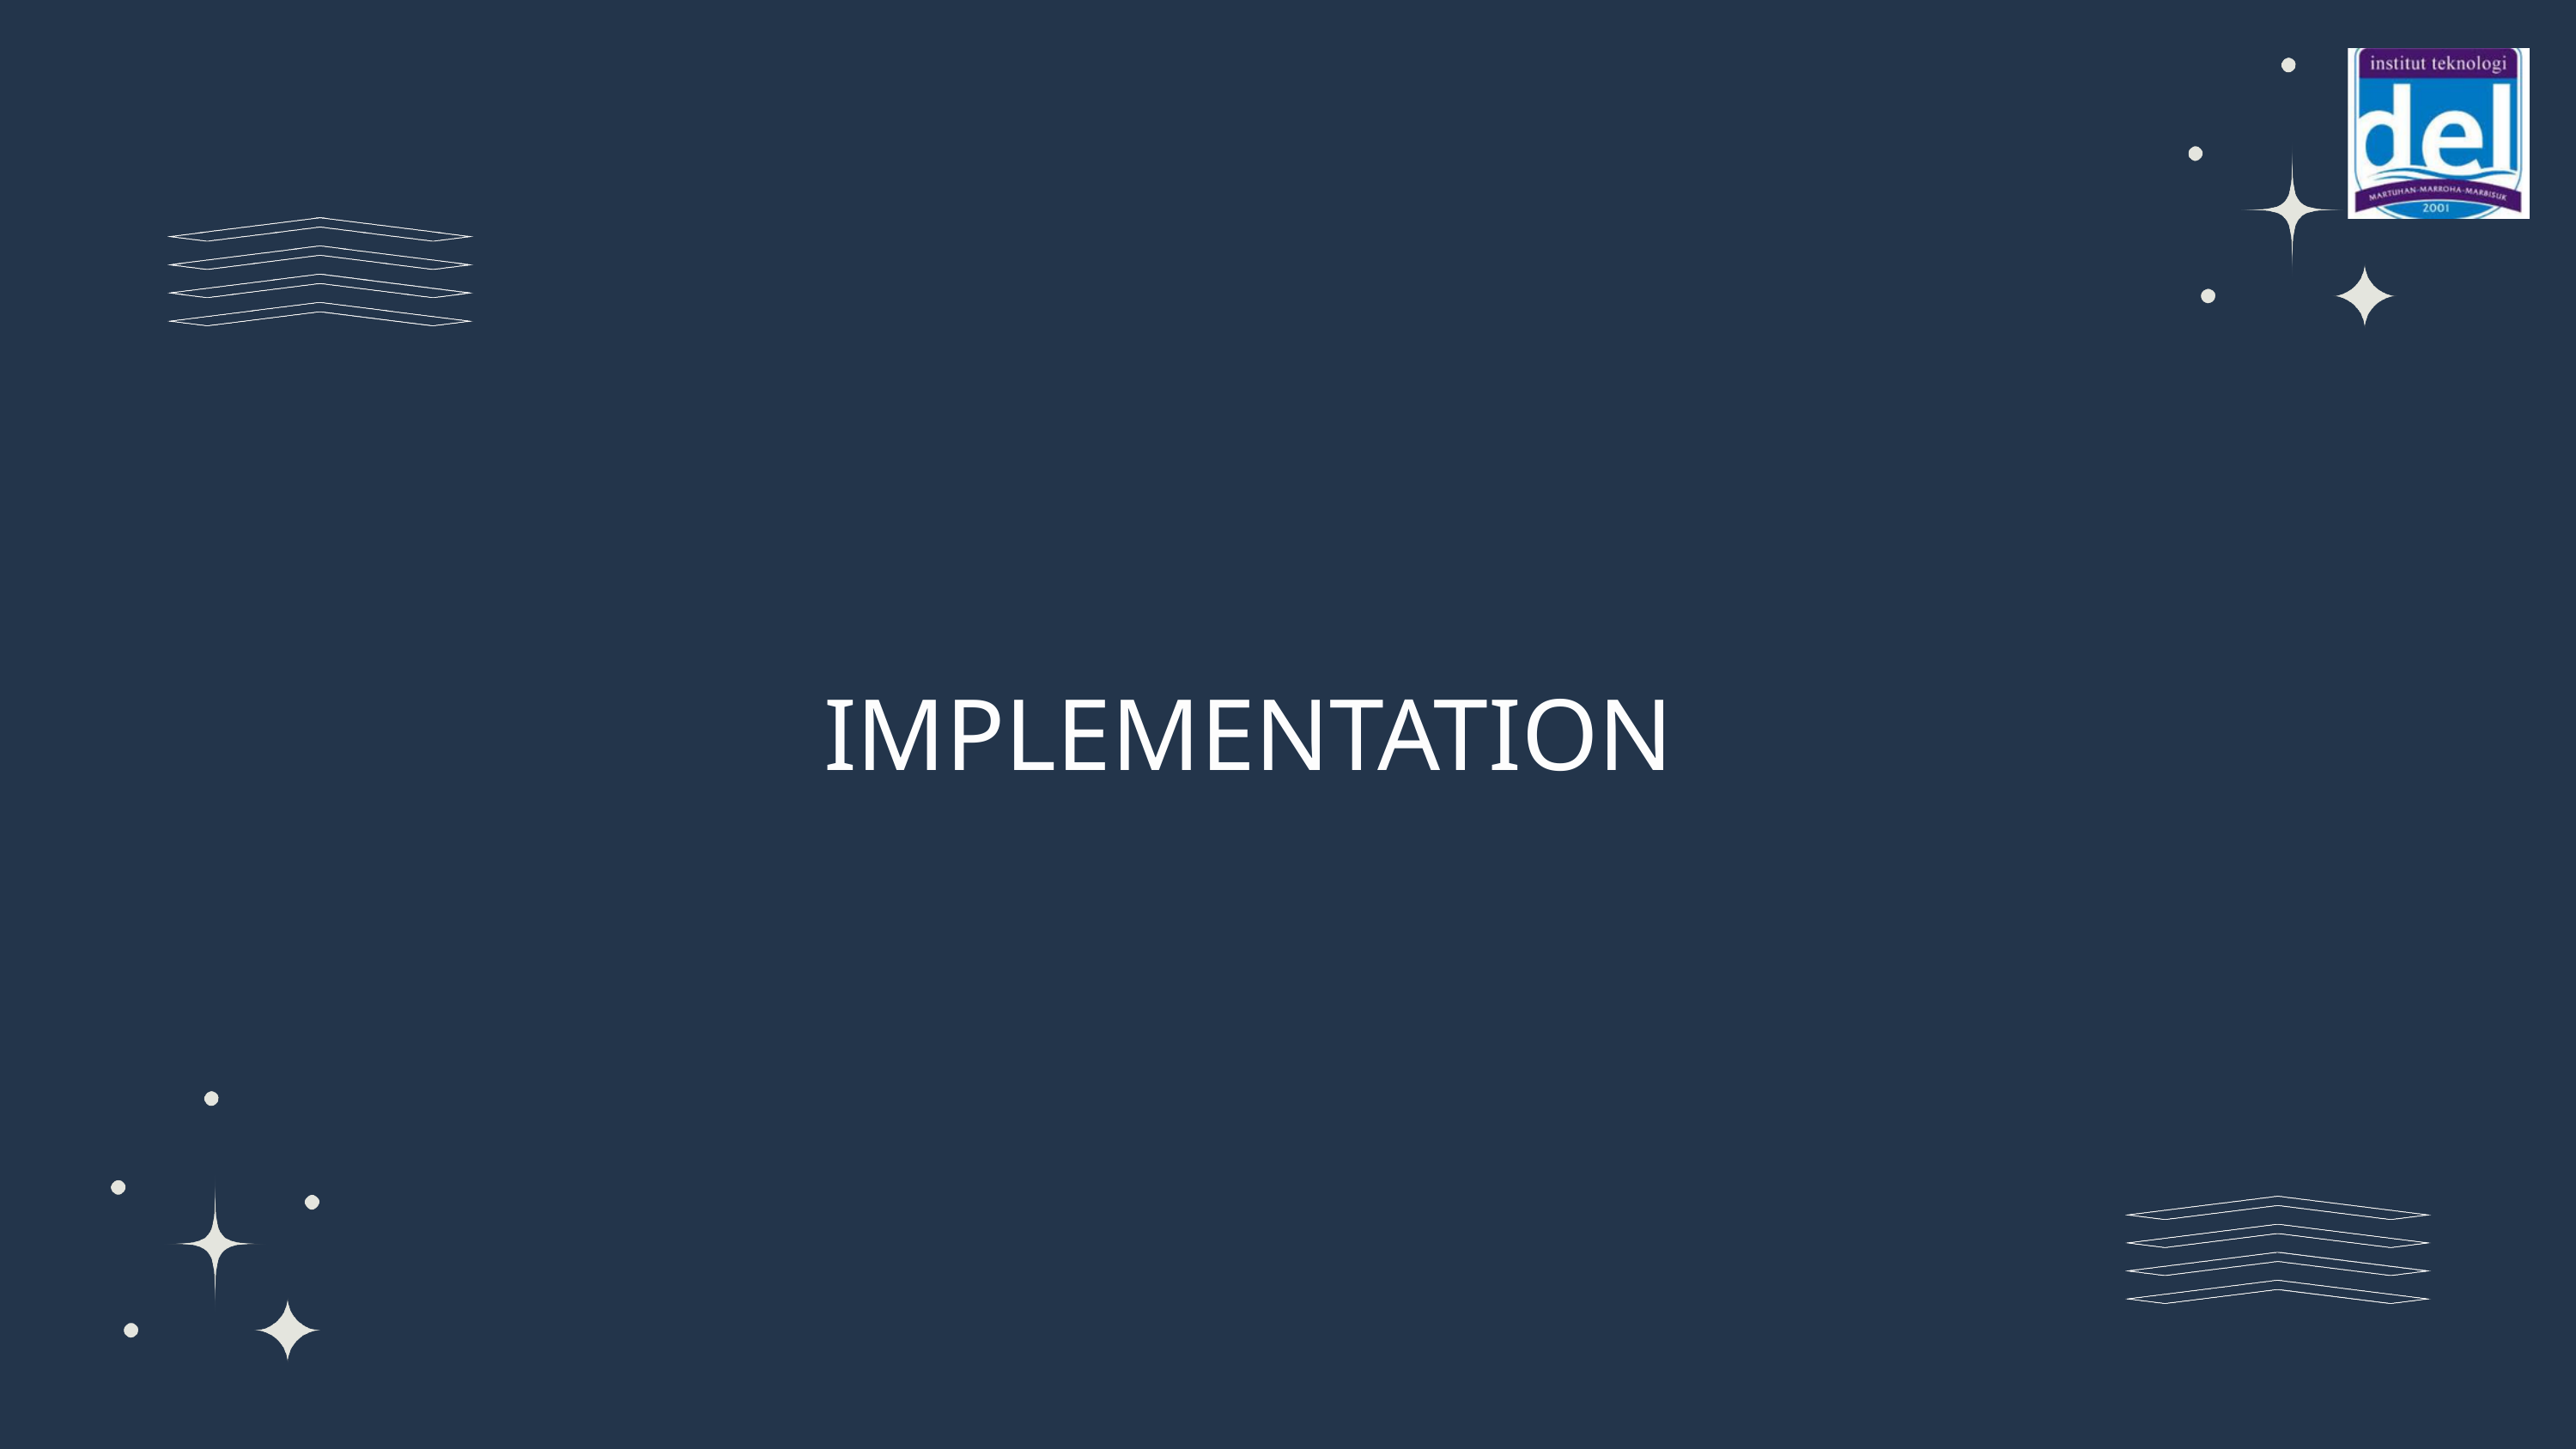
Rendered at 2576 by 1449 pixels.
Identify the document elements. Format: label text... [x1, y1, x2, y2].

text_box [2348, 48, 2530, 219]
text_box IMPLEMENTATION [823, 652, 1753, 791]
text_box [2125, 1196, 2432, 1304]
text_box [167, 217, 474, 326]
text_box [2188, 58, 2398, 330]
text_box [111, 1091, 321, 1364]
